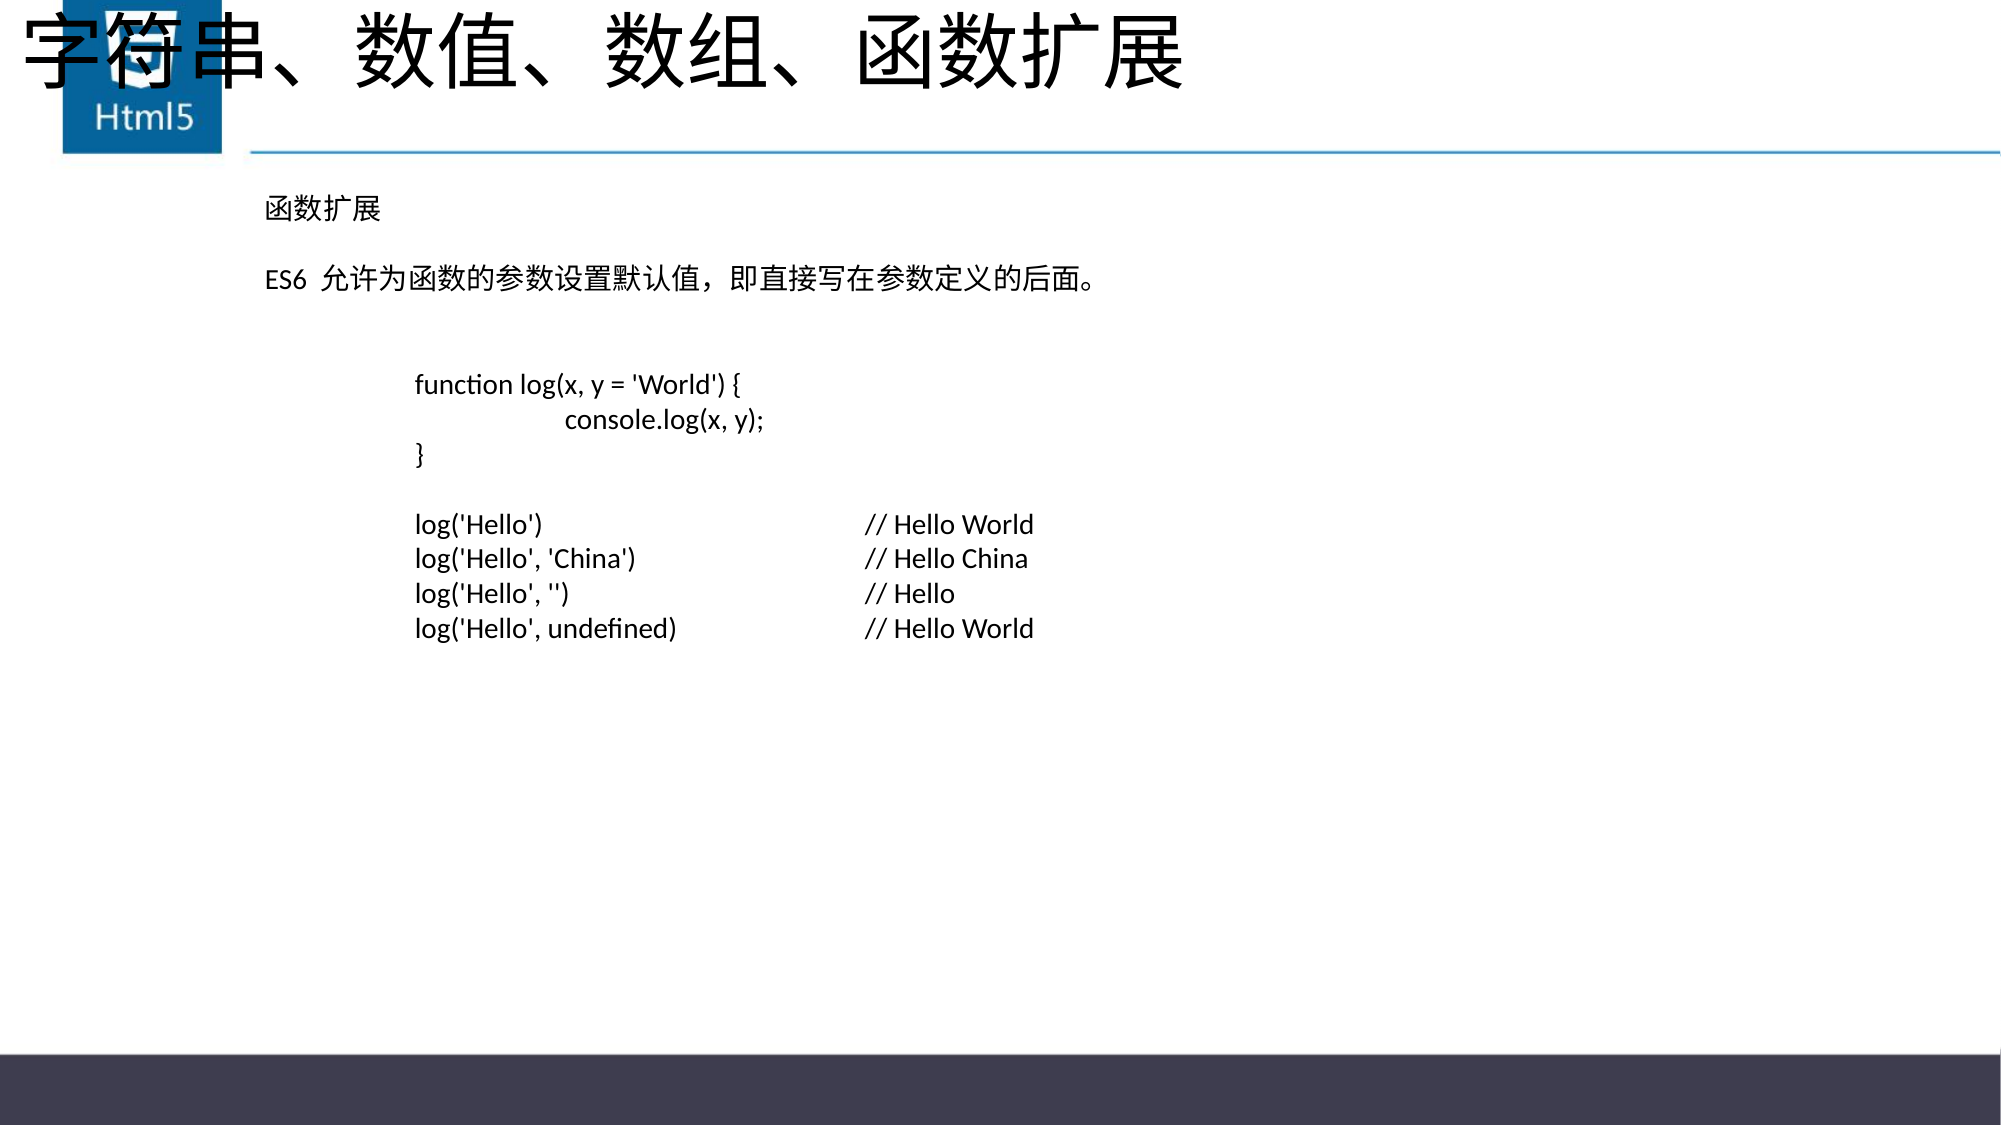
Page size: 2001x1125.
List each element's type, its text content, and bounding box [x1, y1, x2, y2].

title 字符串、数值、数组、函数扩展 [6, 3, 1997, 152]
list 函数扩展 ES6 允许为函数的参数设置默认值，即直接写在参数定义的后面。 function log(x, y = 'World') { console.log(x, y); } log('Hello') // Hello World log('Hello', 'China') // Hello China log('Hello', '') // Hello log('Hello', undefined) // Hello World [249, 182, 1978, 1025]
picture [0, 0, 2001, 1125]
